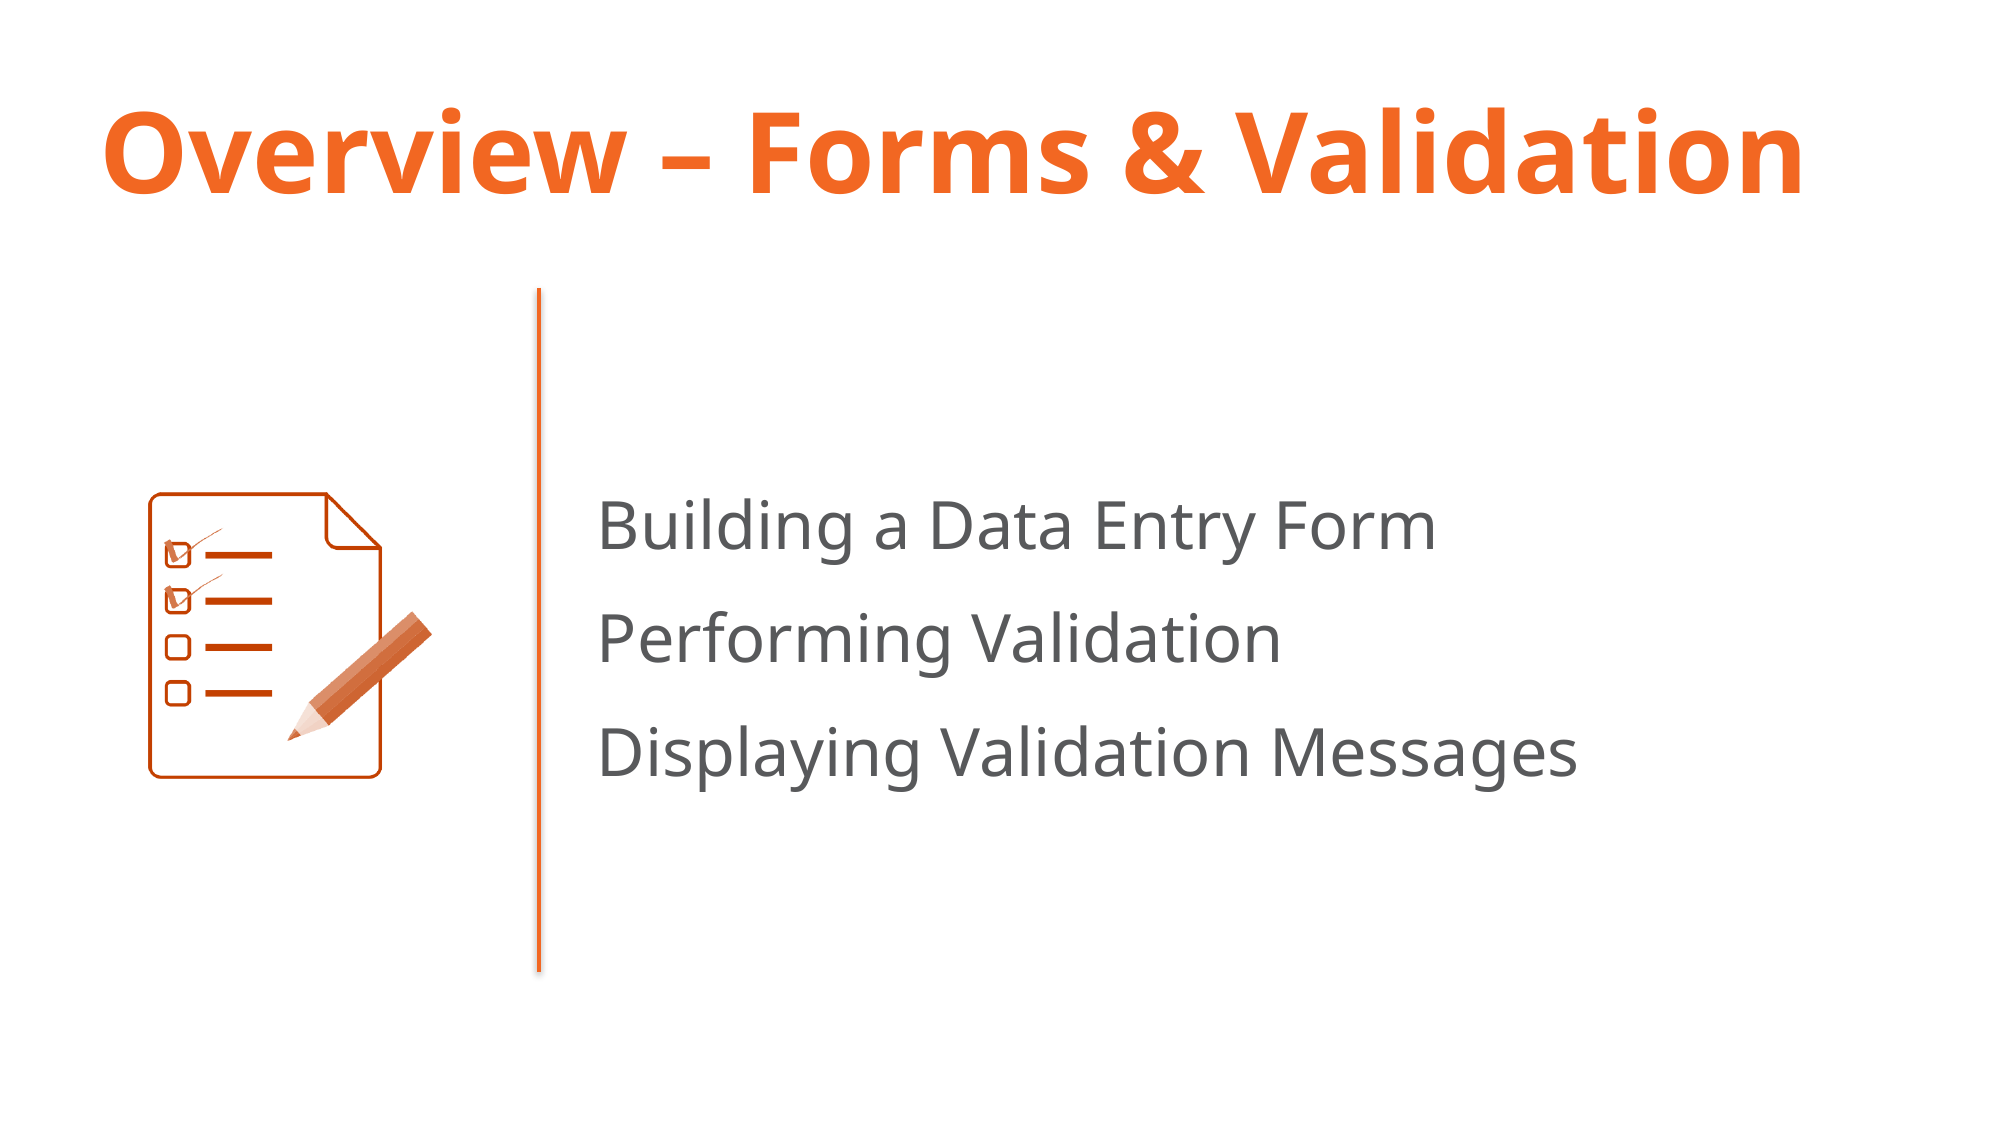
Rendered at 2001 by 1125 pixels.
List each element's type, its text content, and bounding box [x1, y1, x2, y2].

title Overview – Forms & Validation [99, 30, 1903, 289]
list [147, 492, 433, 780]
list Building a Data Entry Form Performing Validation Displaying Validation Messages [596, 299, 1899, 973]
